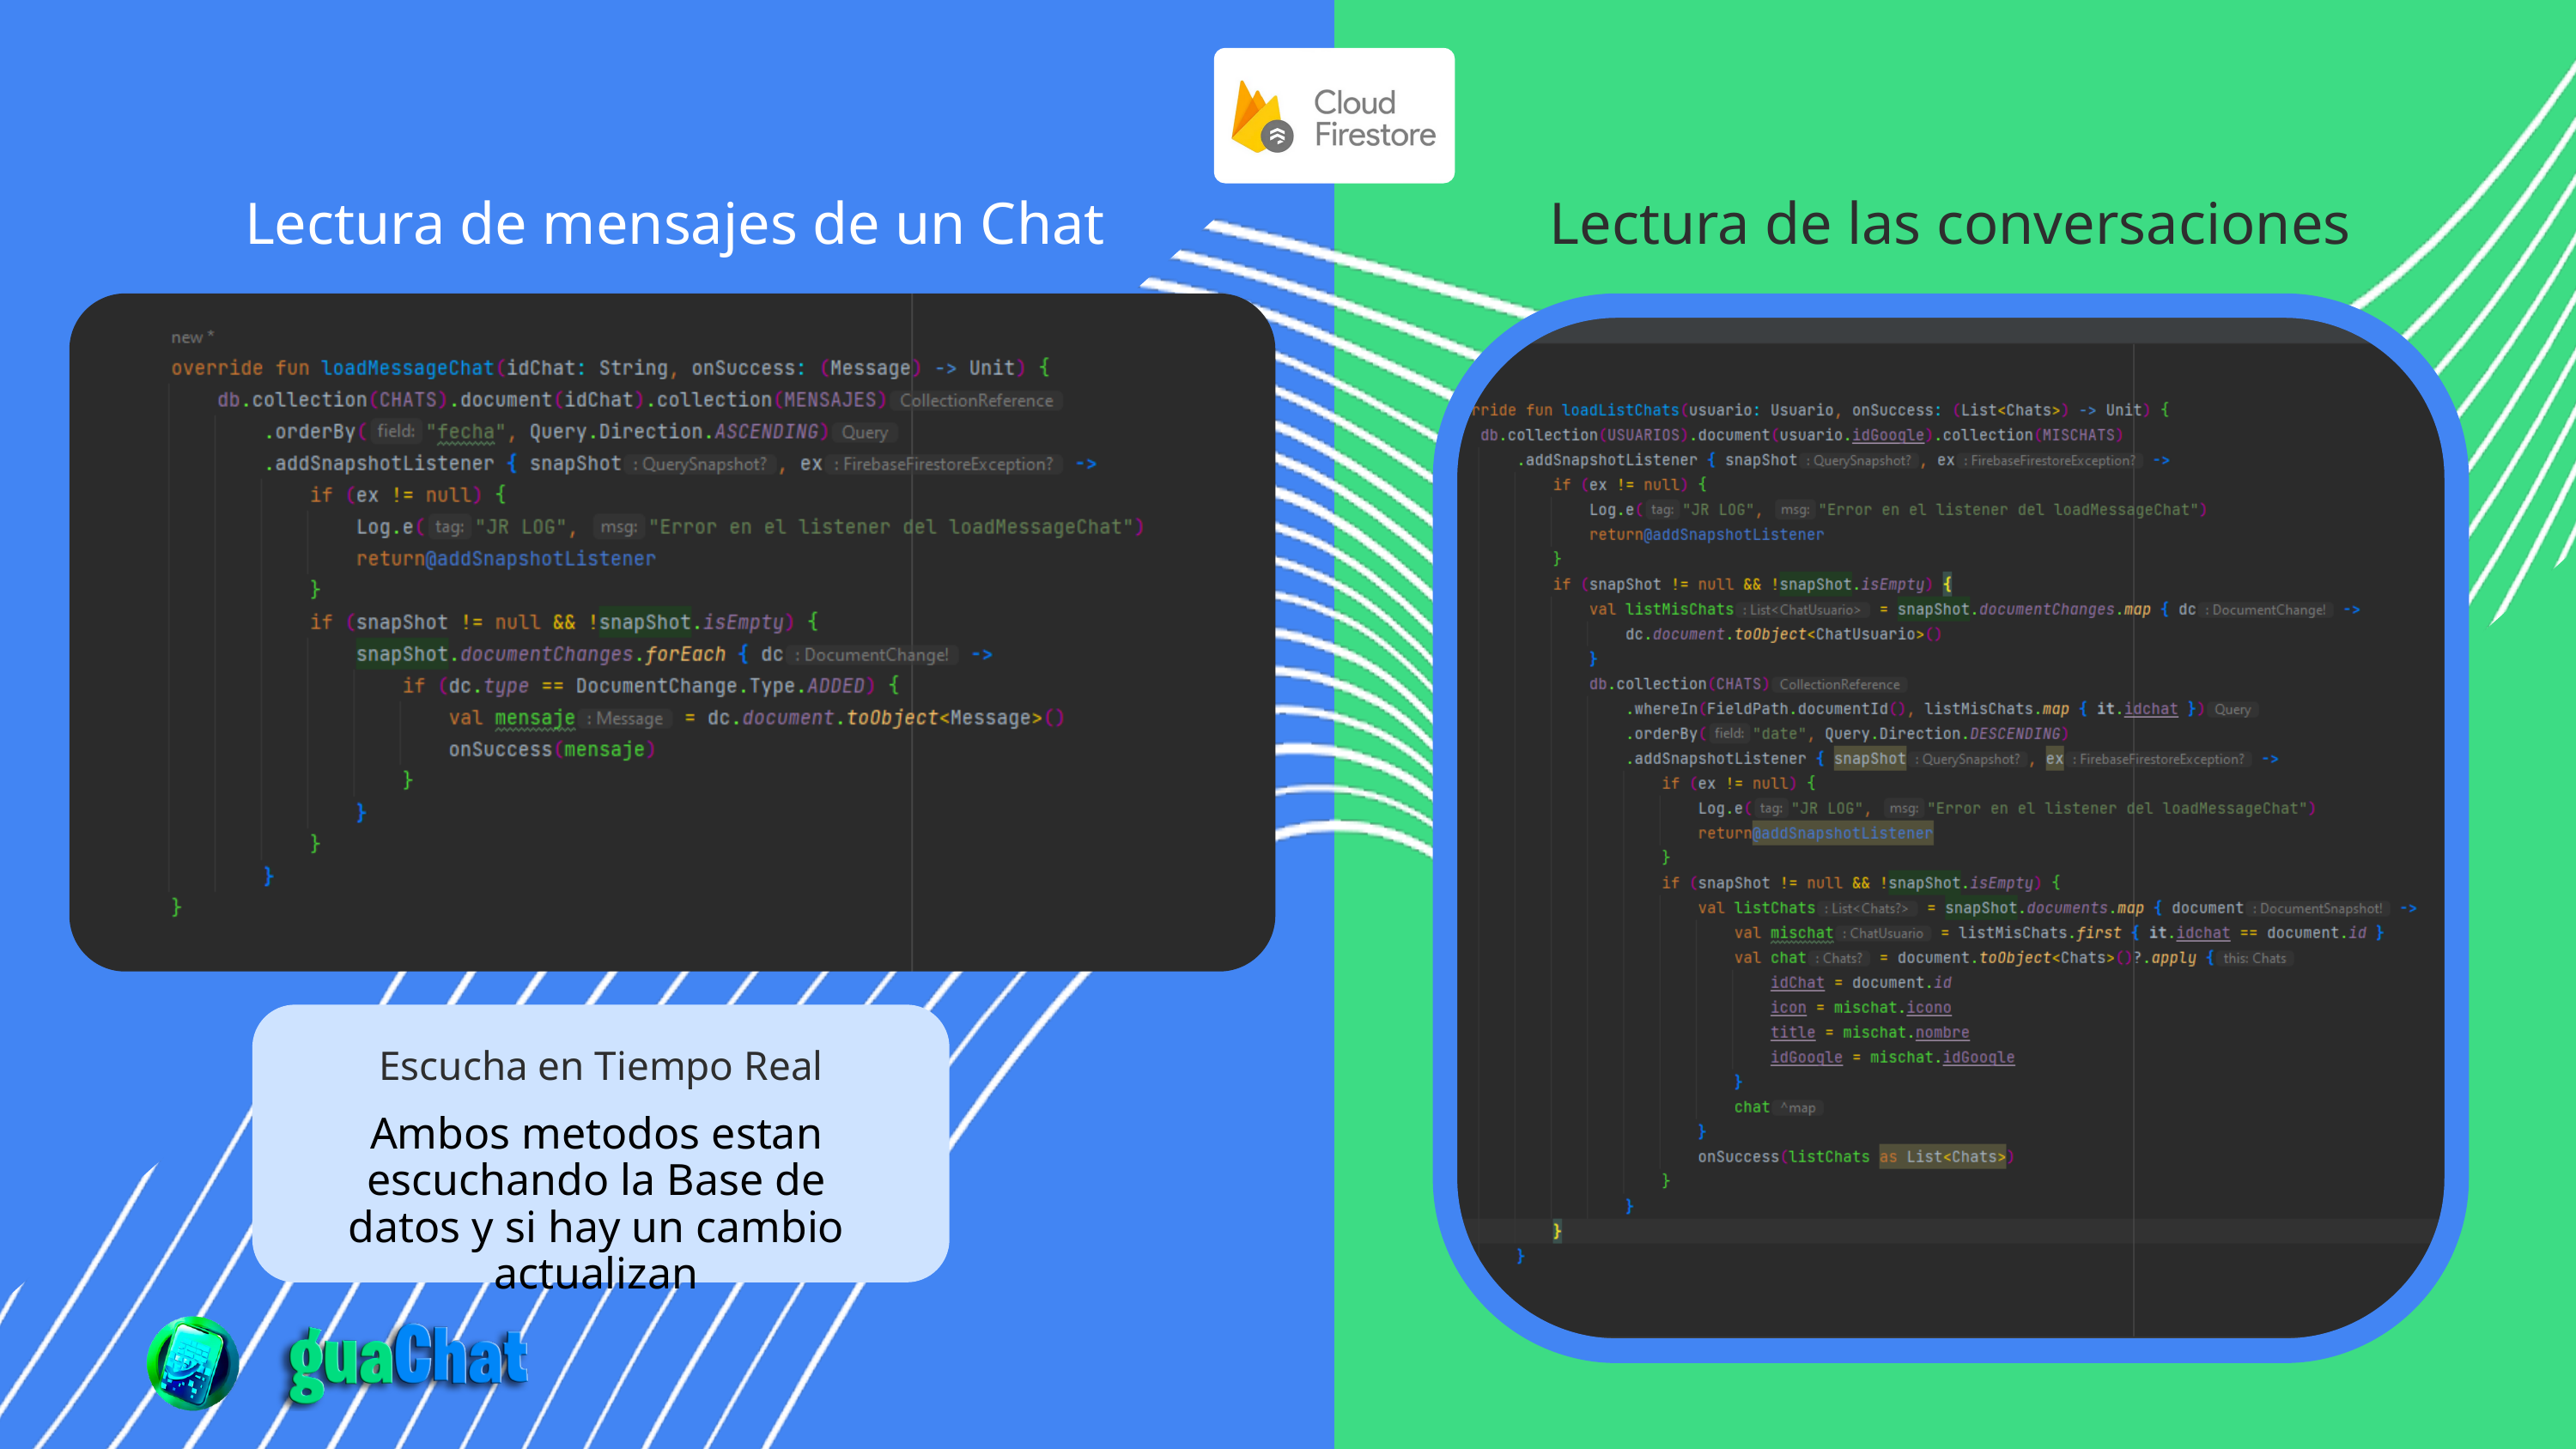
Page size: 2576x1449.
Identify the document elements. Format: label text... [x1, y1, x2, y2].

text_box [1432, 293, 2470, 1364]
text_box Lectura de las conversaciones [1480, 175, 2421, 256]
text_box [69, 293, 1276, 973]
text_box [144, 1314, 550, 1411]
text_box [1340, 0, 2576, 1449]
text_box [1213, 47, 1455, 184]
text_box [0, 0, 1335, 1449]
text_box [252, 1004, 950, 1283]
